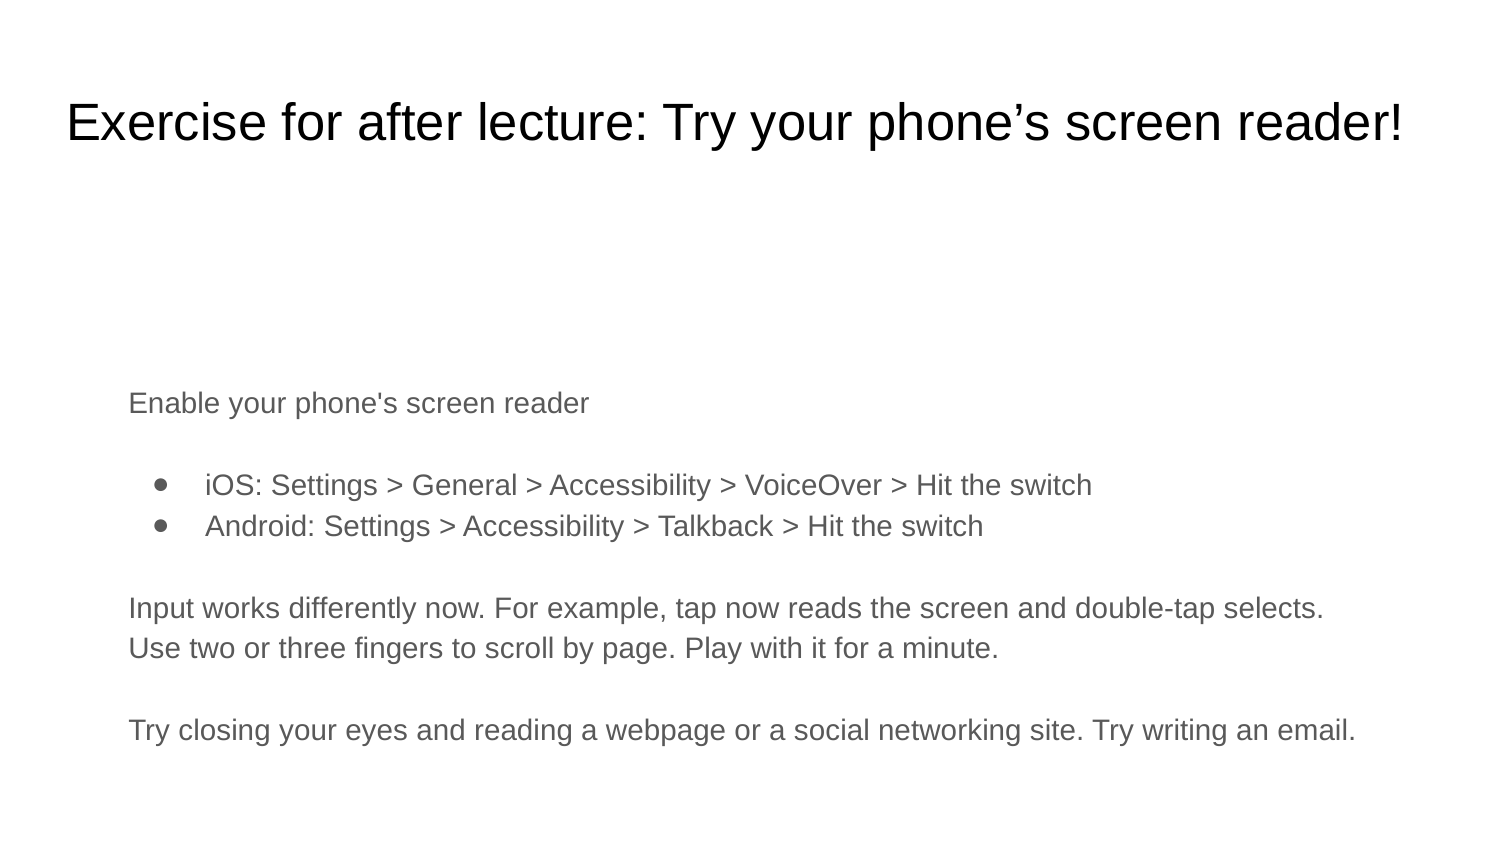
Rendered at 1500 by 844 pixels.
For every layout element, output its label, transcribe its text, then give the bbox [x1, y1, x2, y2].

title Exercise for after lecture: Try your phone’s screen reader! [51, 72, 1449, 167]
list Enable your phone's screen reader iOS: Settings > General > Accessibility > VoiceOver > Hit the switch Android: Settings > Accessibility > Talkback > Hit the switch Input works differently now. For example, tap now reads the screen and double-tap selects. Use two or three fingers to scroll by page. Play with it for a minute. Try closing your eyes and reading a webpage or a social networking site. Try writing an email. [113, 363, 1375, 781]
